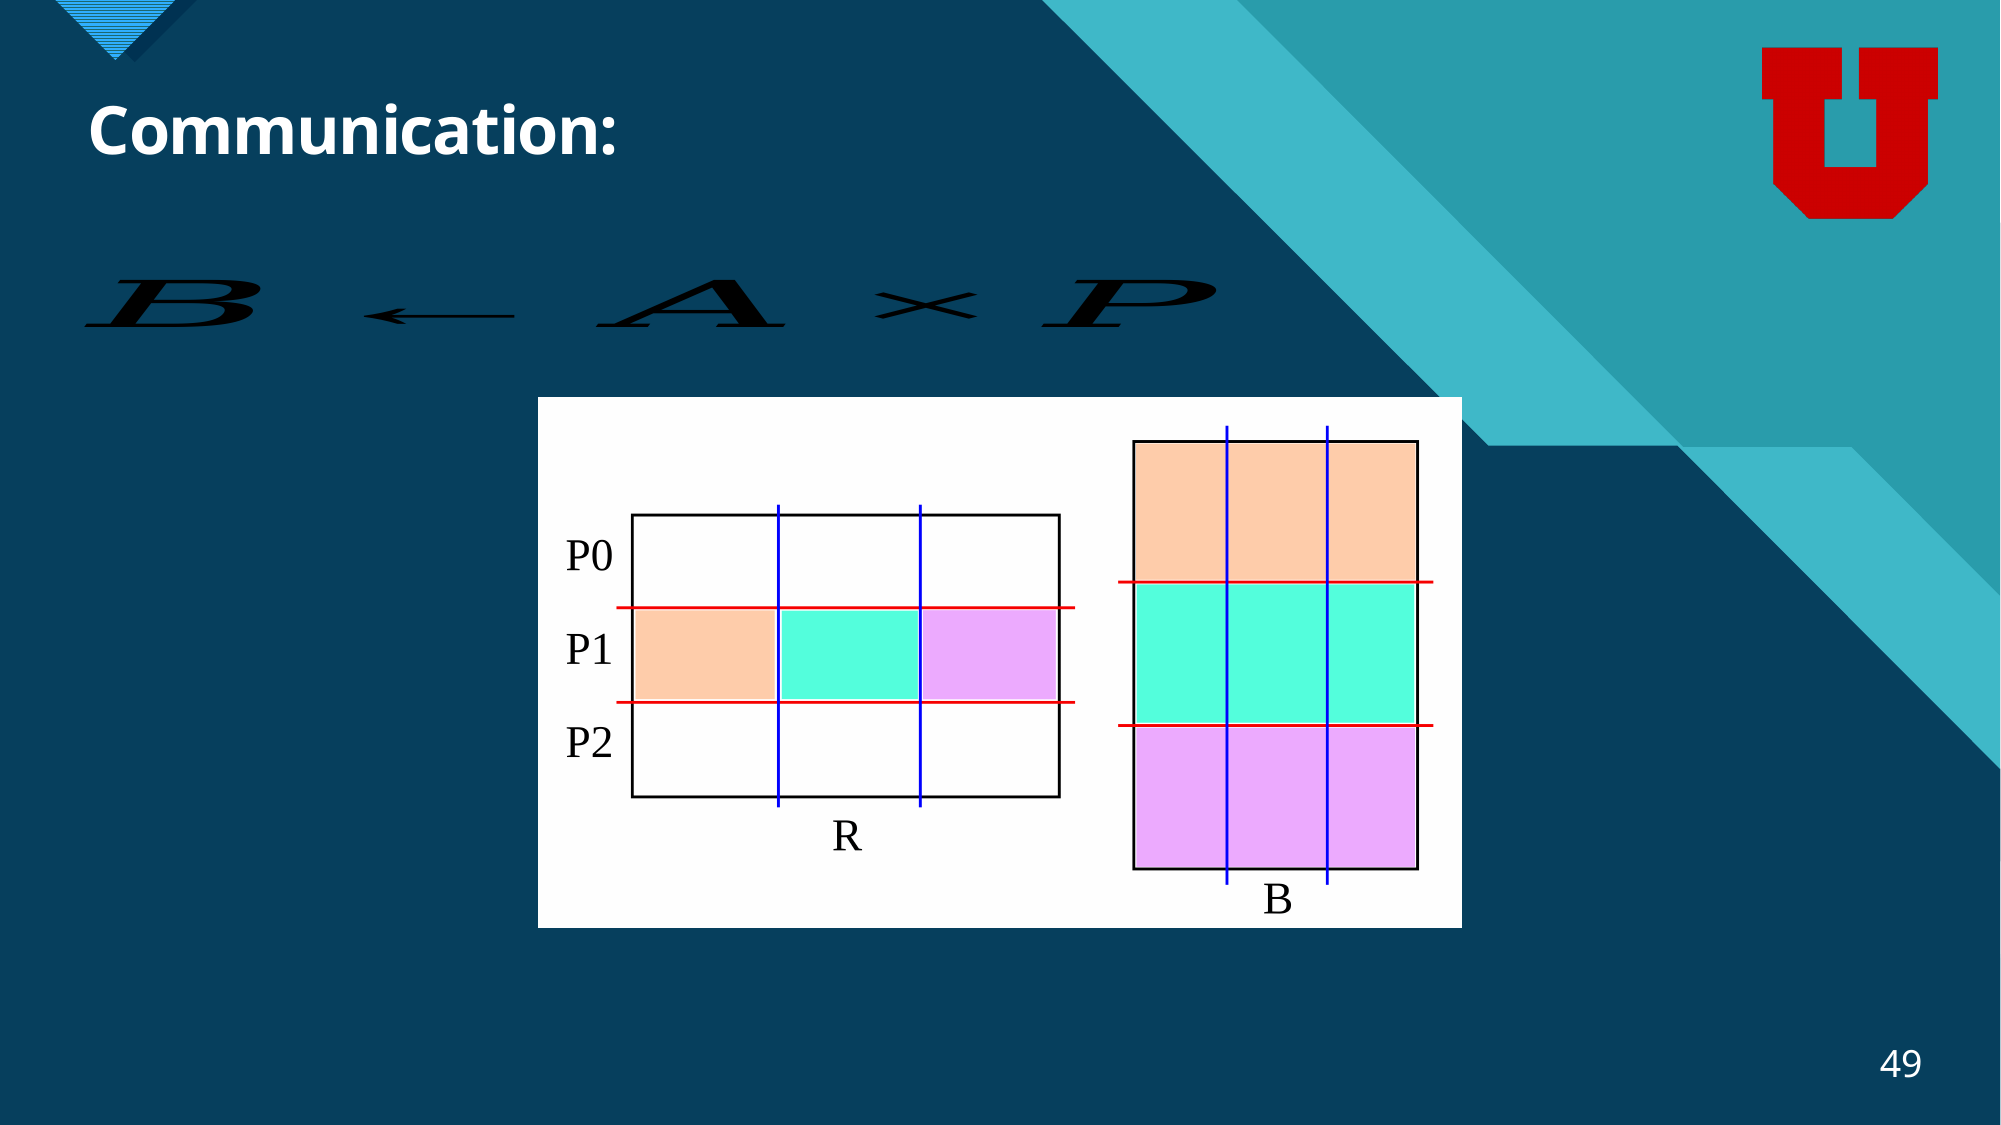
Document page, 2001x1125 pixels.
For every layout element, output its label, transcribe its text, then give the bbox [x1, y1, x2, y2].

picture [1762, 45, 1938, 221]
picture [539, 397, 1462, 927]
slide_number 49 [1845, 1035, 1938, 1096]
